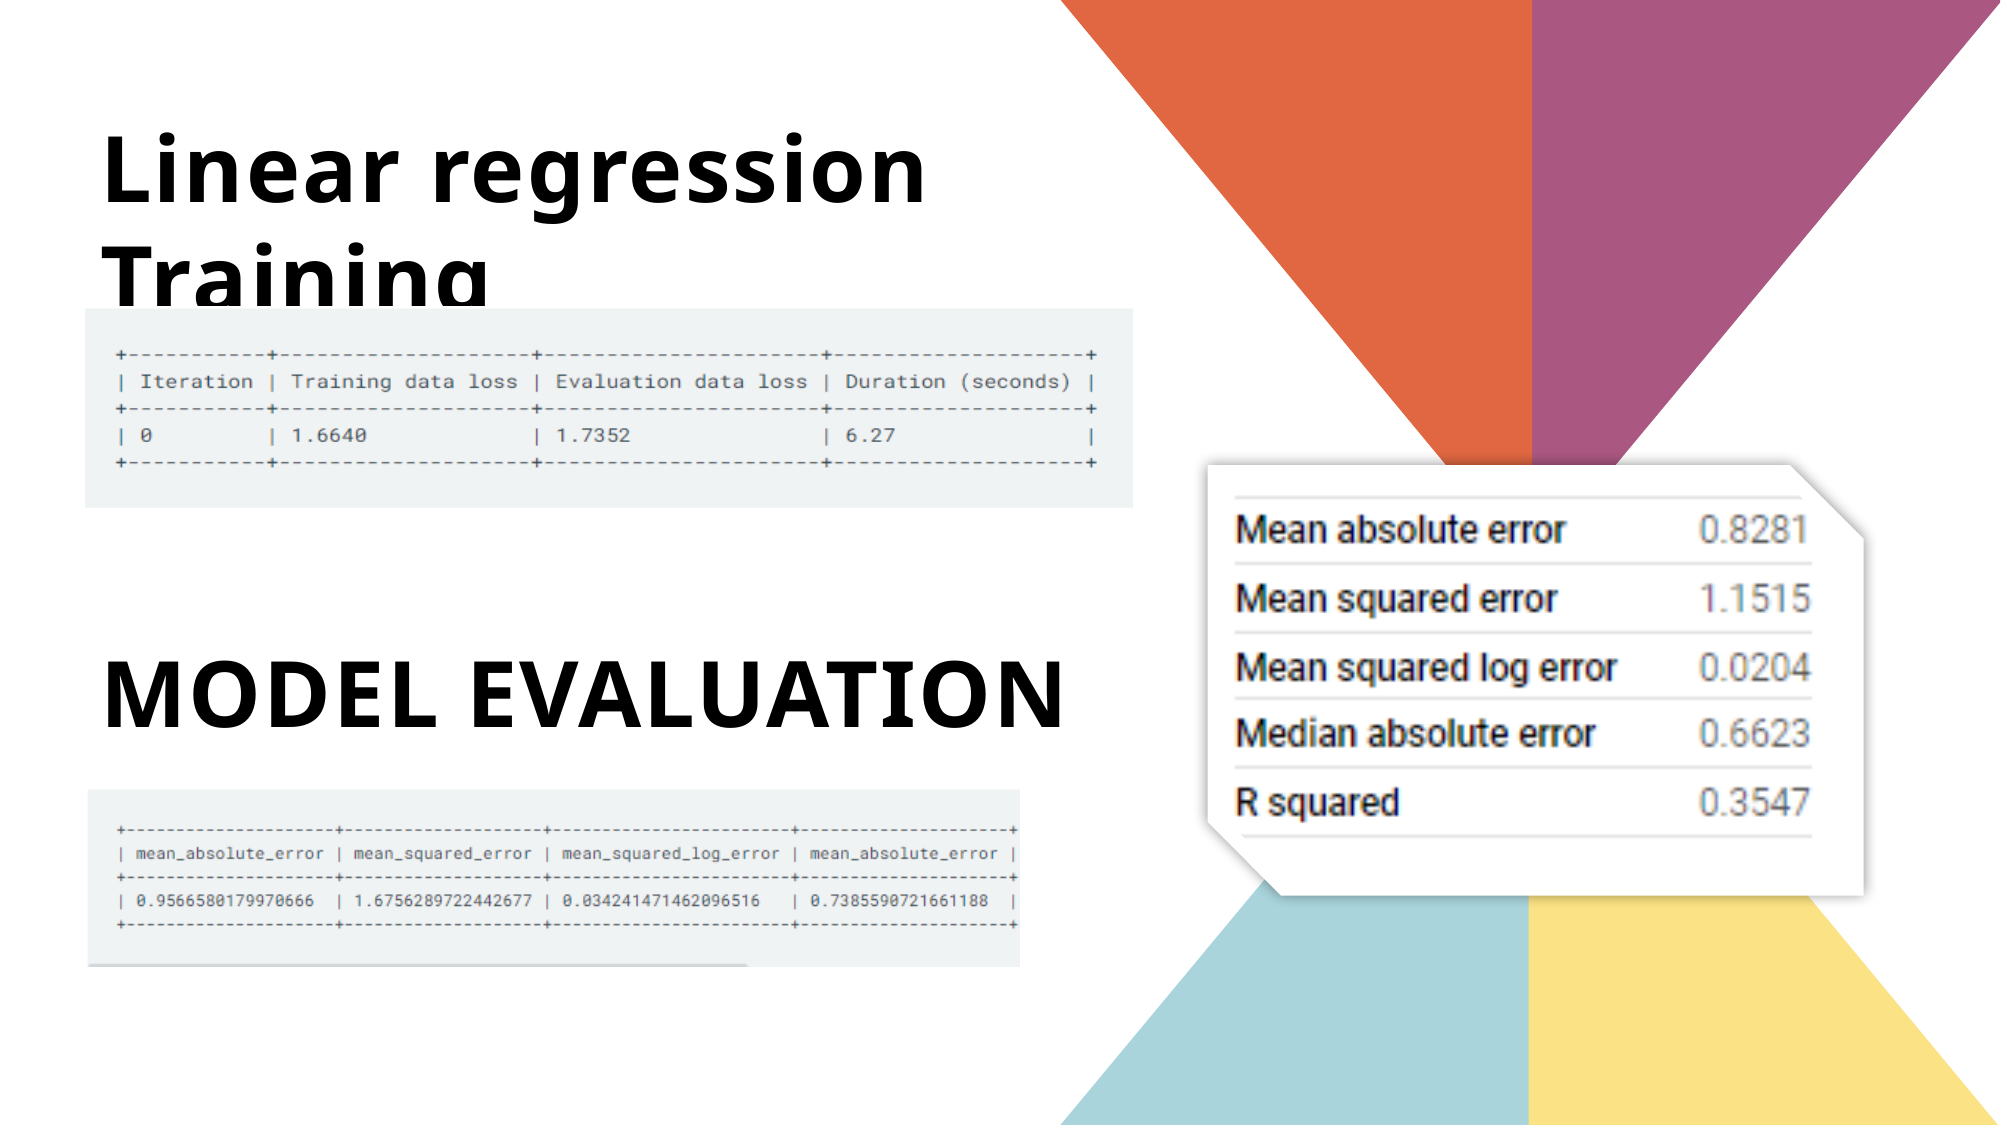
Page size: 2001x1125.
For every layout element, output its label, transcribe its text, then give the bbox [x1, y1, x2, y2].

picture [1214, 472, 1857, 889]
picture [85, 772, 1020, 967]
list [85, 306, 1133, 512]
text_box MODEL EVALUATION [85, 618, 1197, 764]
title Linear regression Training [85, 158, 1345, 284]
